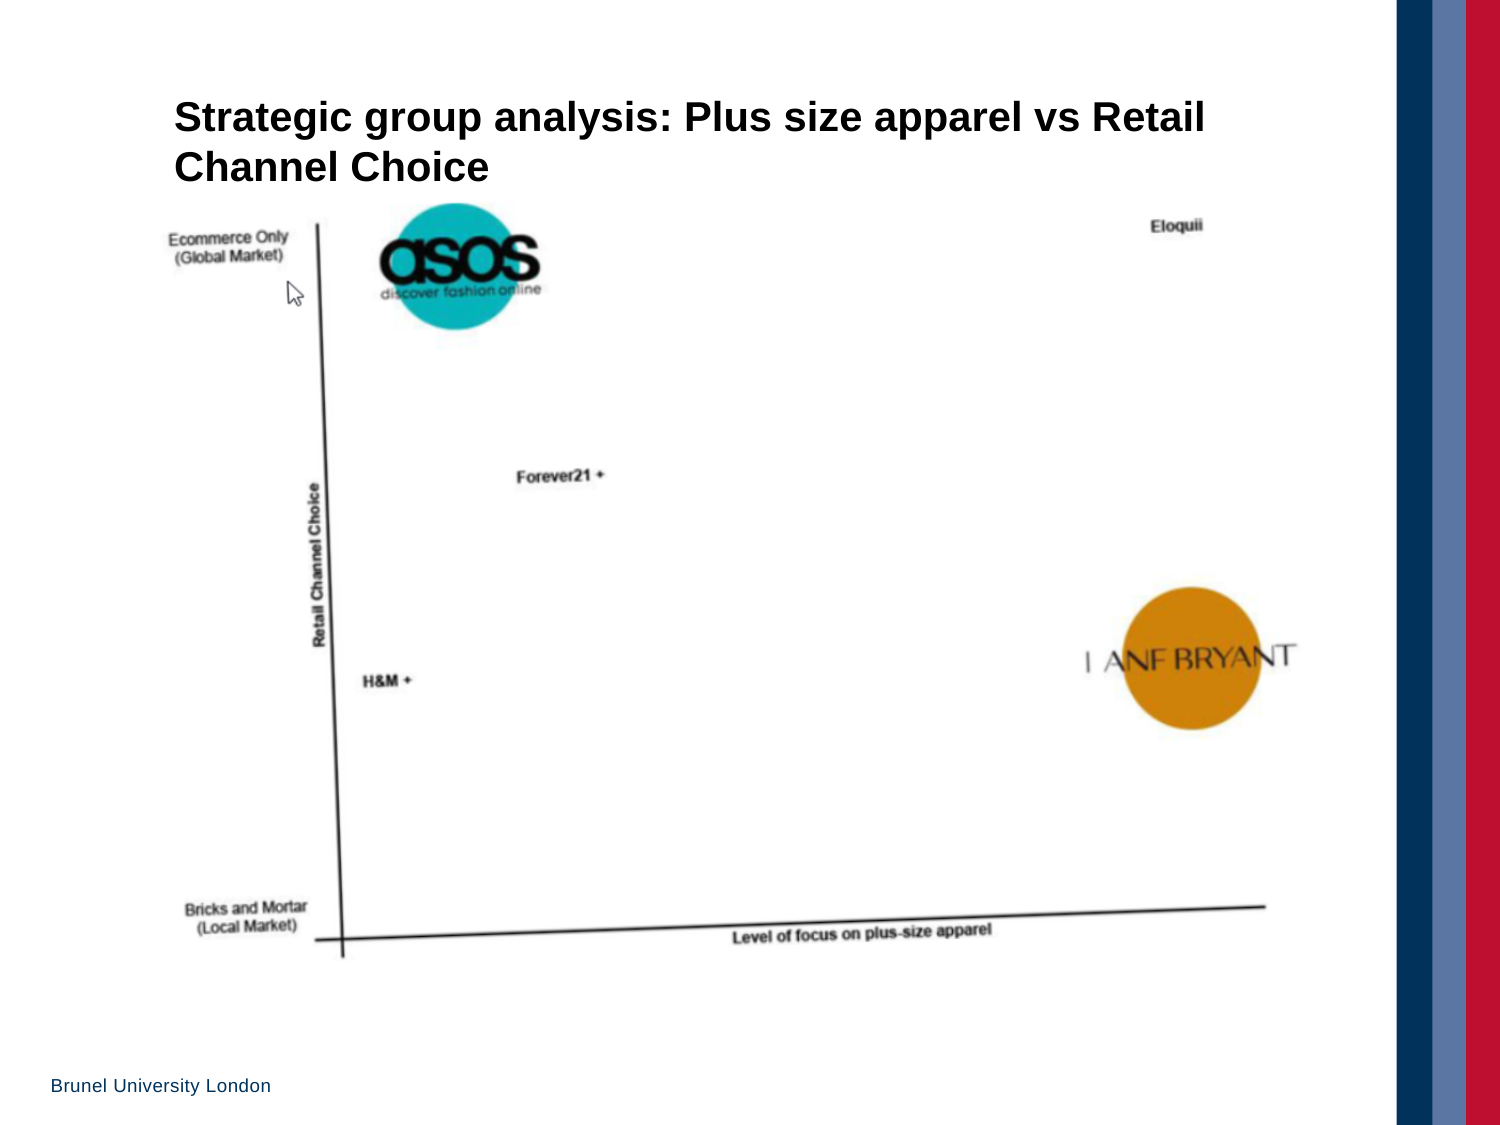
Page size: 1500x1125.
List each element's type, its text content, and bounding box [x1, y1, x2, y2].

picture [128, 145, 1373, 968]
text_box Strategic group analysis: Plus size apparel vs Retail Channel Choice [159, 82, 1341, 162]
